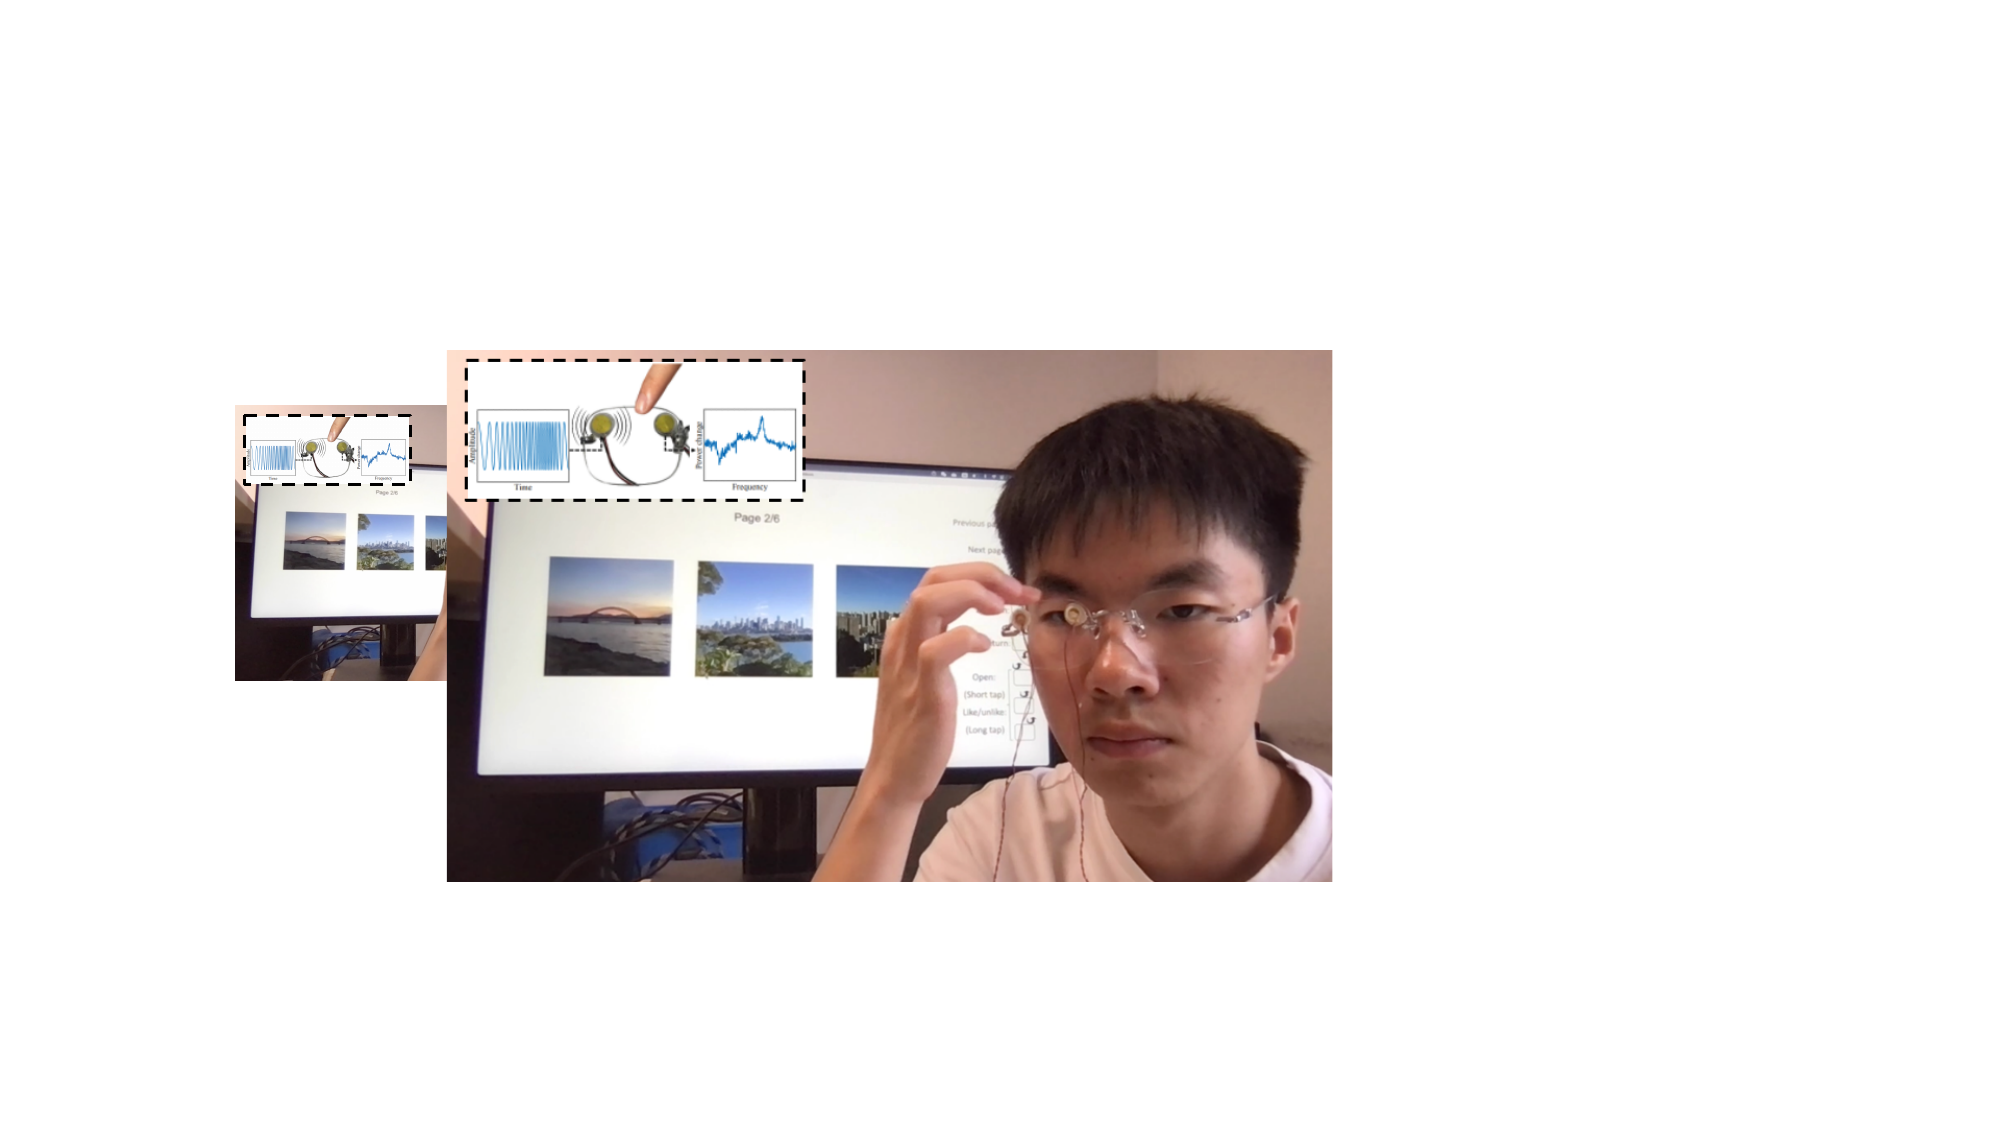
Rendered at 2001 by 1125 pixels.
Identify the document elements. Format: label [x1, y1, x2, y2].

text_box [234, 405, 446, 682]
picture [446, 349, 1333, 883]
